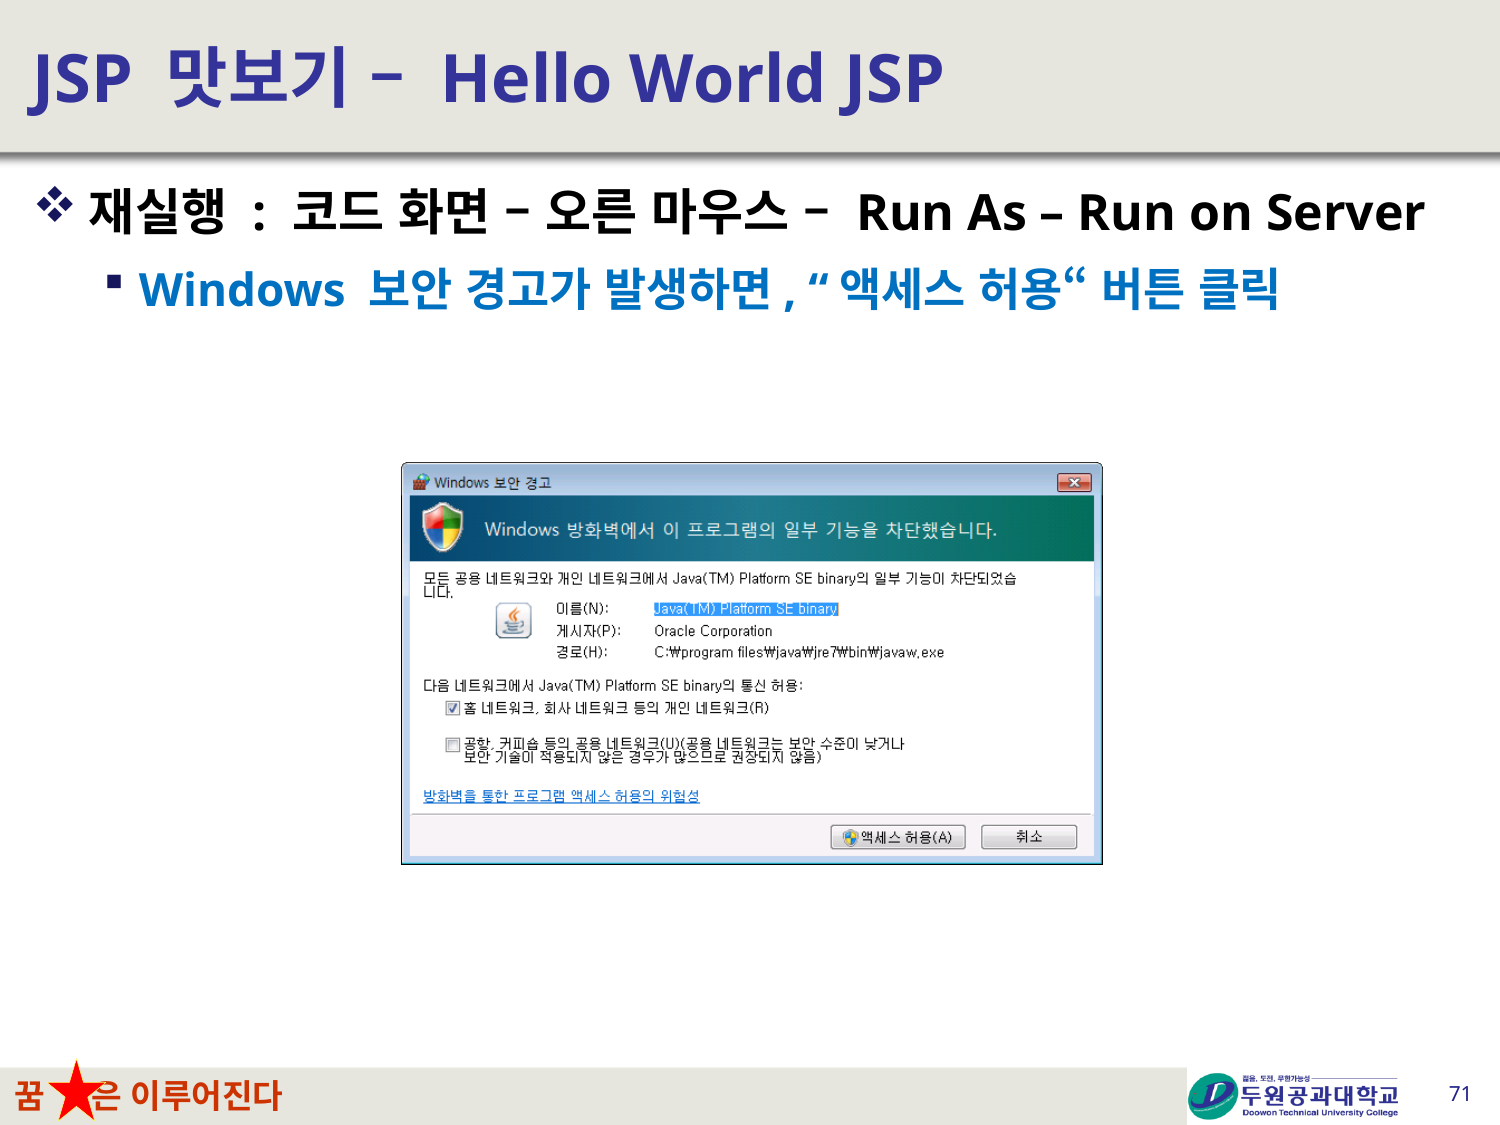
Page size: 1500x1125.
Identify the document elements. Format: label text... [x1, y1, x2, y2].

slide_number 71 [1399, 1071, 1488, 1119]
picture [0, 0, 1500, 173]
picture [0, 1066, 1400, 1125]
picture [401, 461, 1103, 865]
title JSP 맛보기 – Hello World JSP [17, 8, 1483, 142]
picture [100, 1085, 113, 1090]
list 재실행 : 코드 화면 – 오른 마우스 – Run As – Run on Server Windows 보안 경고가 발생하면, “액세스 허용“ 버튼 클릭 [17, 160, 1487, 1067]
